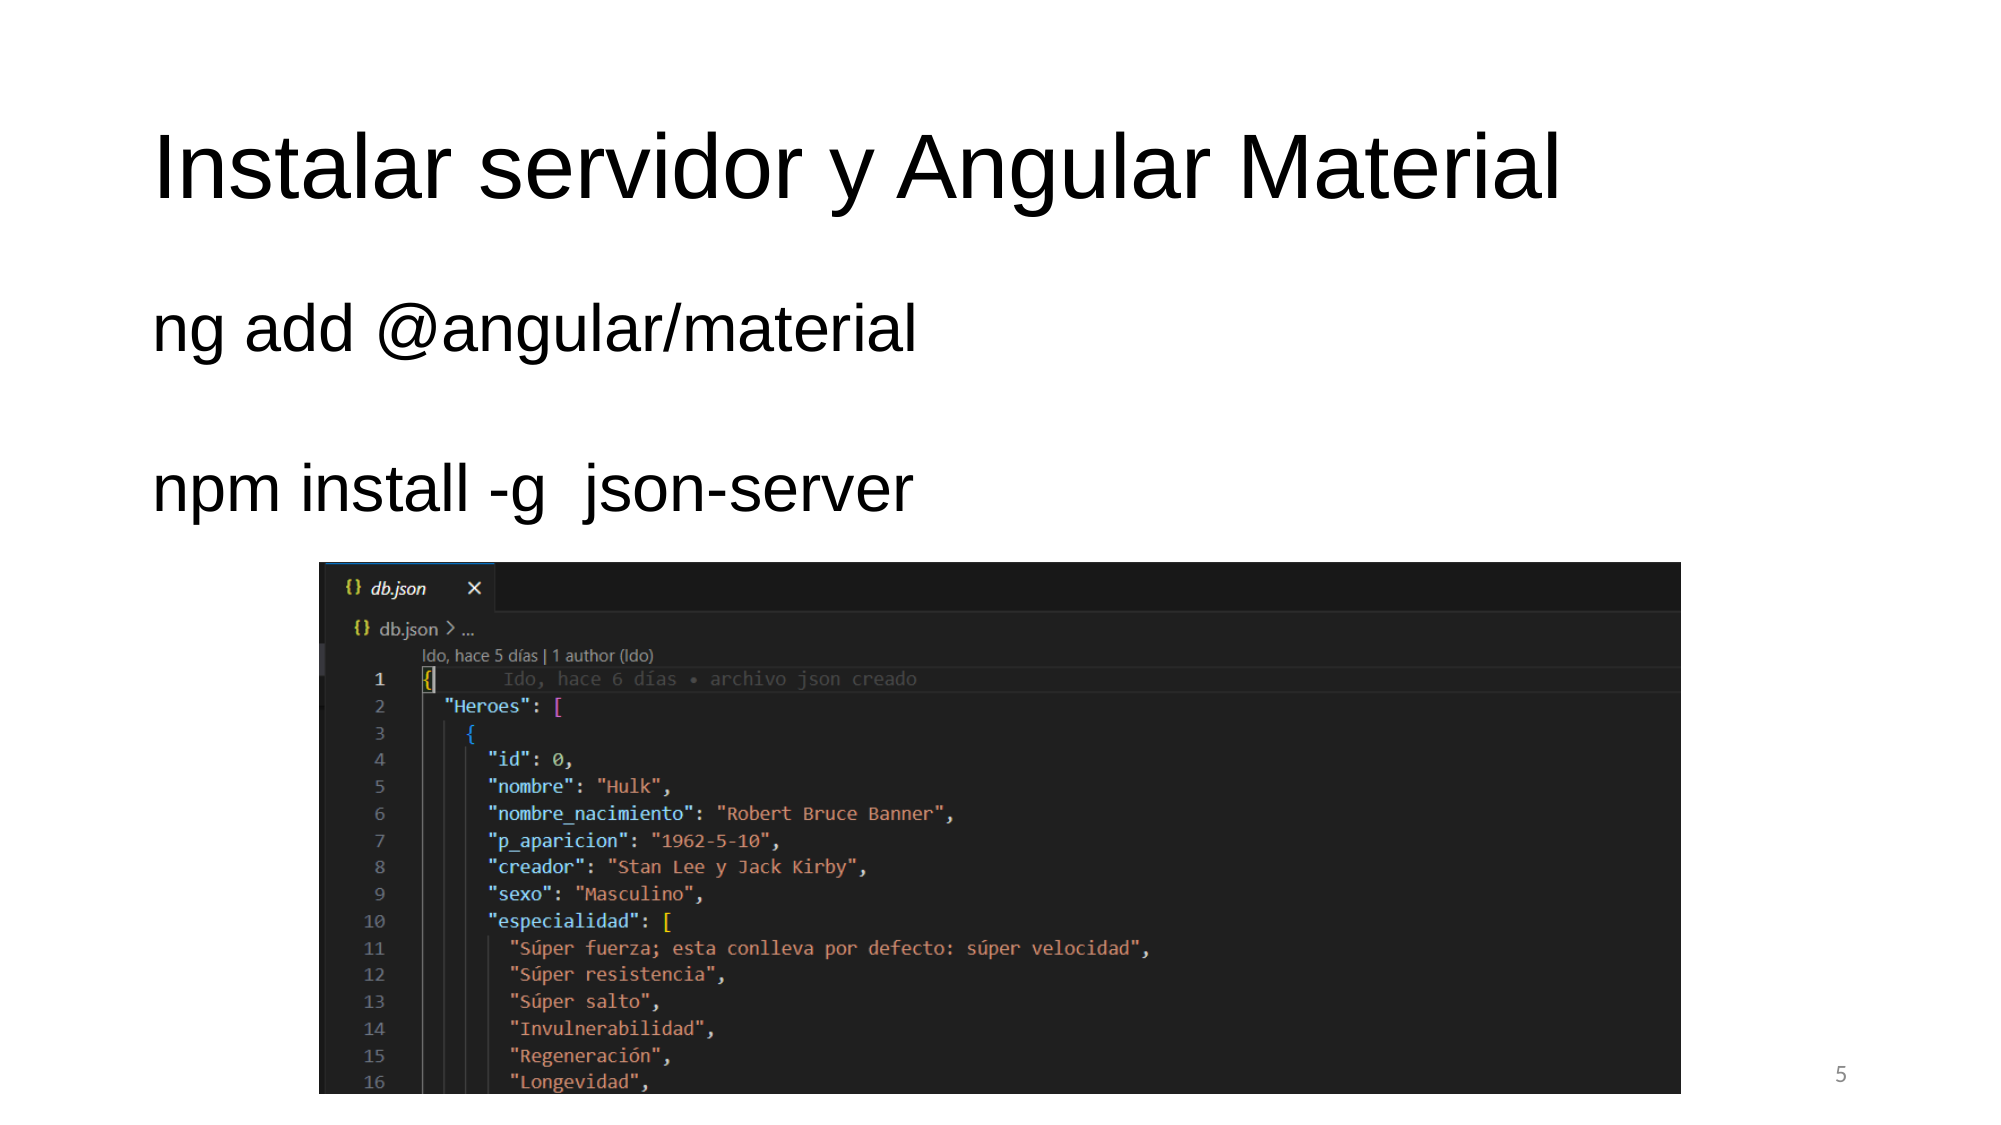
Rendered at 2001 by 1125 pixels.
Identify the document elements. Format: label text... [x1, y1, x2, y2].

text_box ng add @angular/material npm install -g json-server [137, 277, 1458, 532]
picture [319, 562, 1681, 1094]
title Instalar servidor y Angular Material [137, 59, 1863, 278]
slide_number 5 [1412, 1042, 1863, 1103]
